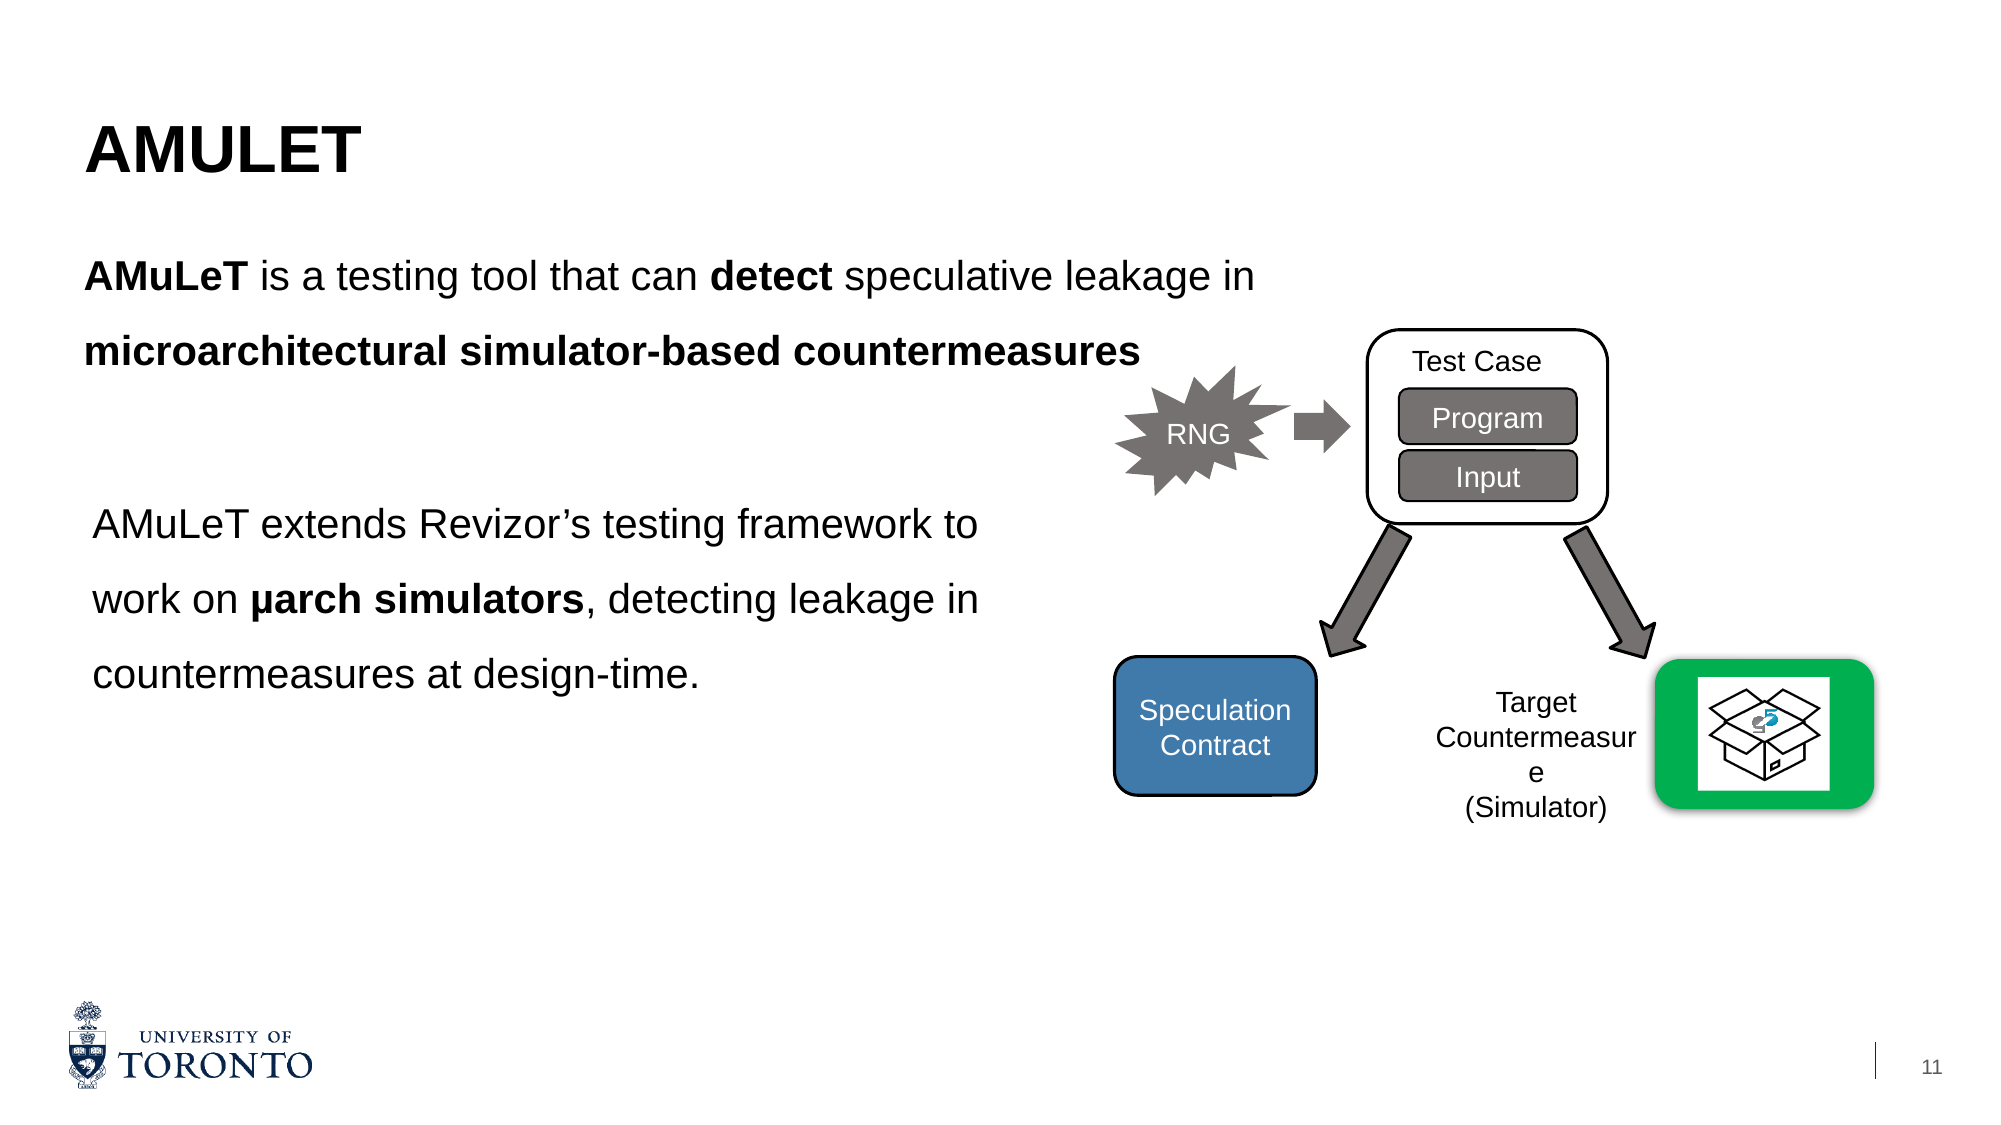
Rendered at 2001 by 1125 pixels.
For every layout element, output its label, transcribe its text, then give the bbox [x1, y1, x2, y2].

list AMuLeT is a testing tool that can detect speculative leakage in microarchitectural simulator-based countermeasures [68, 215, 1278, 454]
text_box AMuLeT extends Revizor’s testing framework to work on µarch simulators, detecting leakage in countermeasures at design-time. [77, 464, 1064, 718]
slide_number 11 [1896, 1036, 1969, 1097]
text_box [1114, 329, 1636, 796]
title amulet [69, 50, 1630, 195]
picture [69, 1001, 312, 1089]
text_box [1412, 659, 1875, 809]
